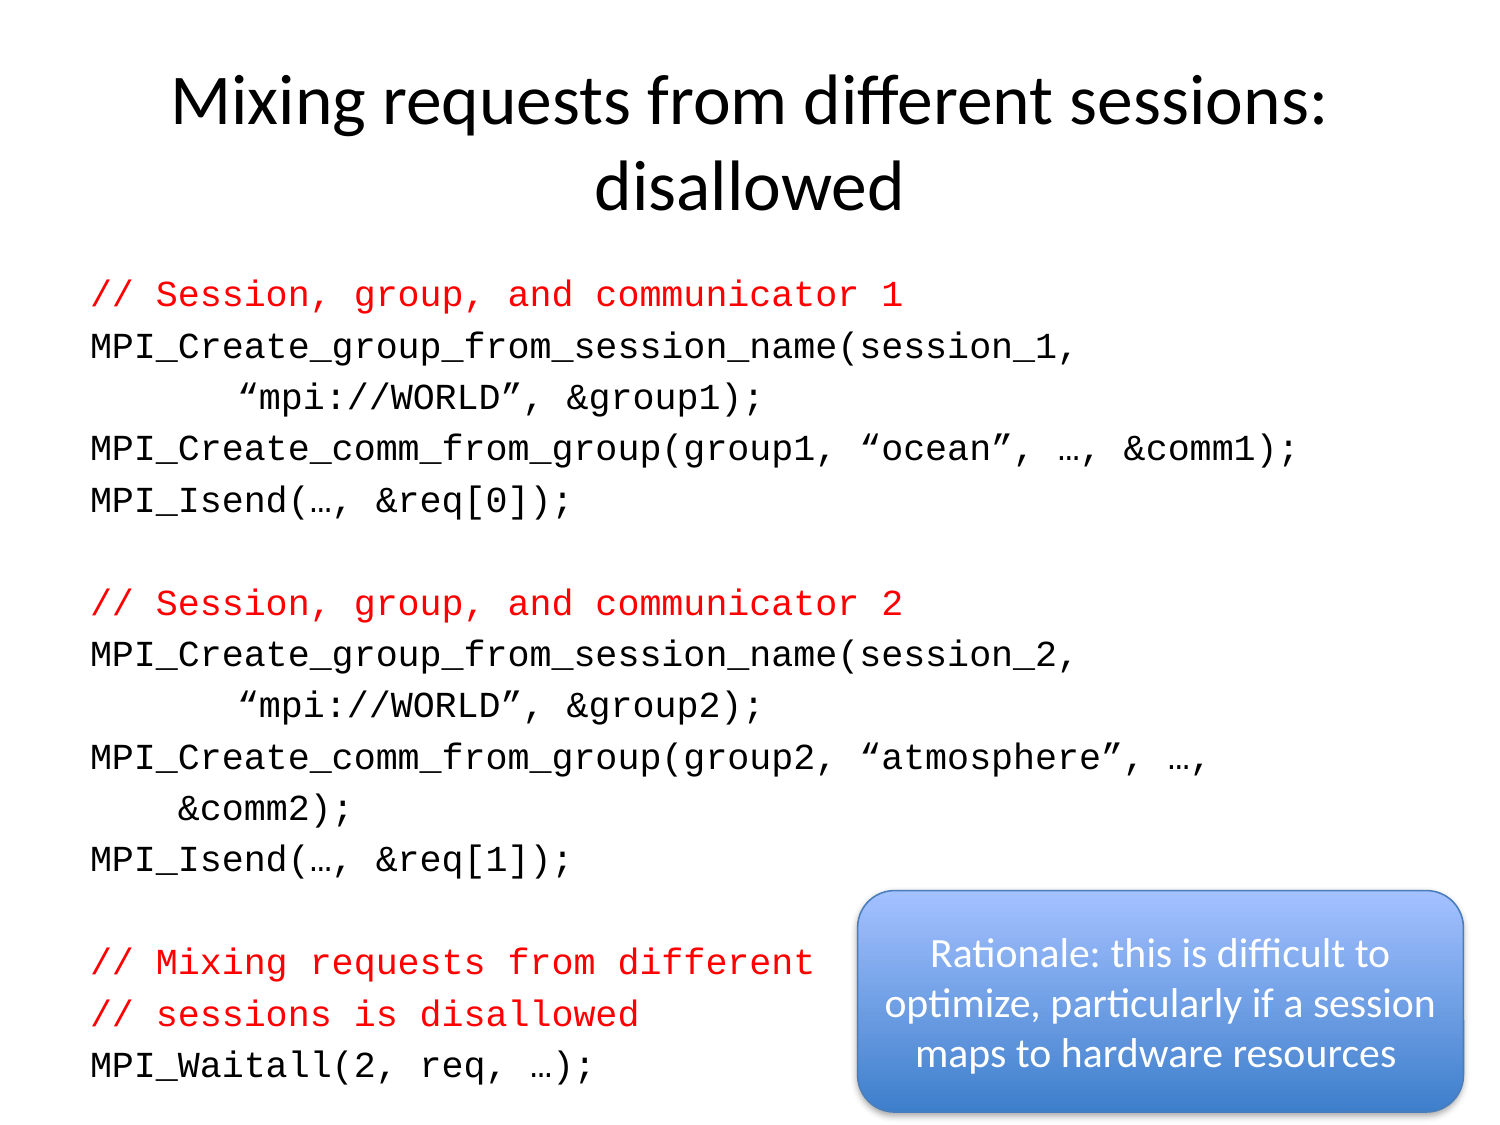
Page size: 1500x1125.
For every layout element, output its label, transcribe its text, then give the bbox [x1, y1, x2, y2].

list // Session, group, and communicator 1 MPI_Create_group_from_session_name(session_1, “mpi://WORLD”, &group1); MPI_Create_comm_from_group(group1, “ocean”, …, &comm1); MPI_Isend(…, &req[0]); // Session, group, and communicator 2 MPI_Create_group_from_session_name(session_2, “mpi://WORLD”, &group2); MPI_Create_comm_from_group(group2, “atmosphere”, …, &comm2); MPI_Isend(…, &req[1]); // Mixing requests from different // sessions is disallowed MPI_Waitall(2, req, …); [75, 262, 1425, 1097]
title Mixing requests from different sessions: disallowed [75, 45, 1425, 233]
text_box Rationale: this is difficult to optimize, particularly if a session maps to hardware resources [856, 889, 1465, 1113]
